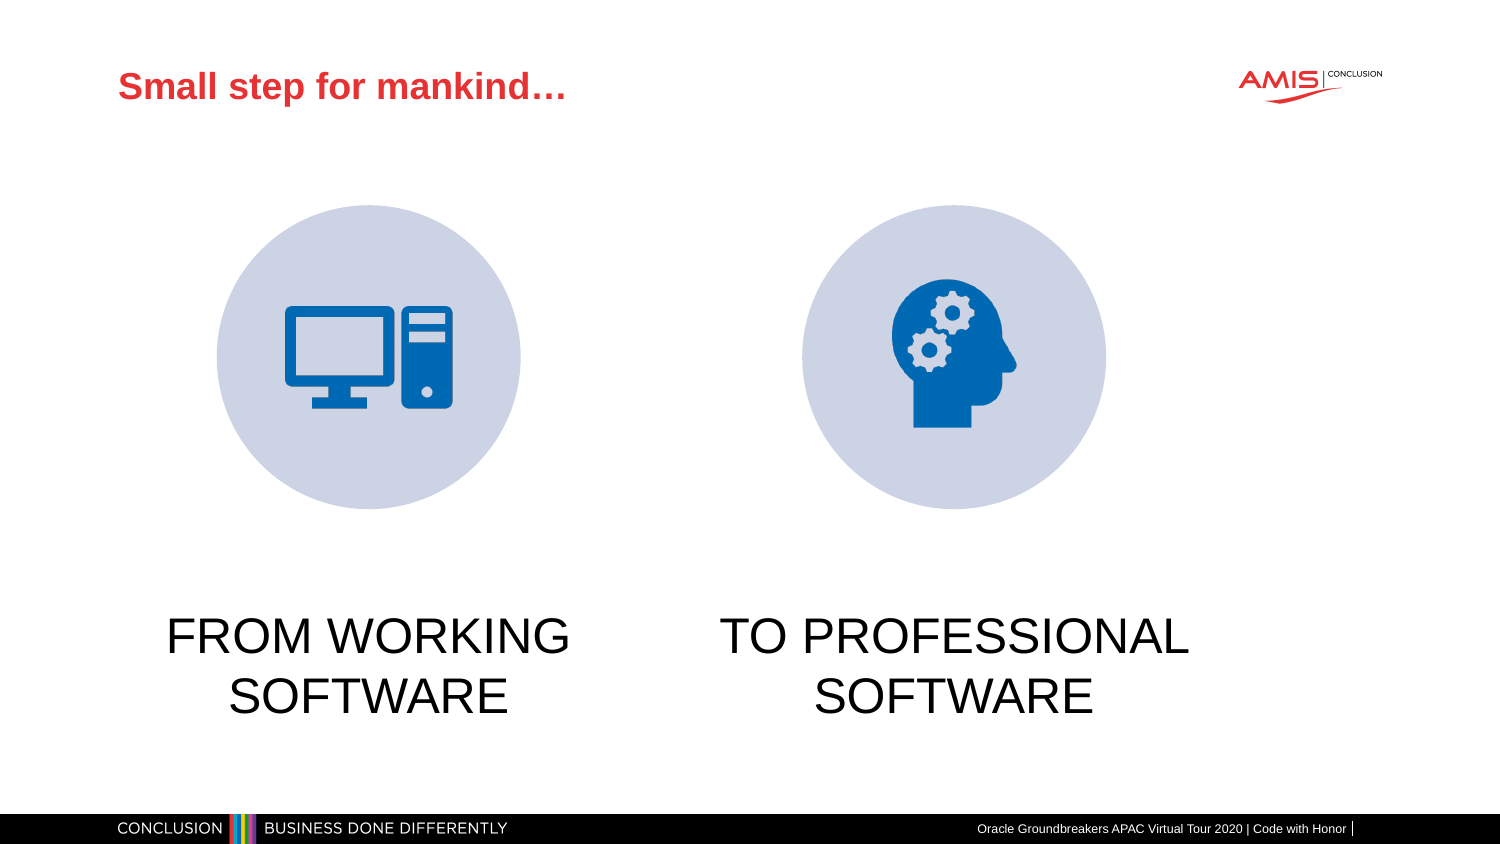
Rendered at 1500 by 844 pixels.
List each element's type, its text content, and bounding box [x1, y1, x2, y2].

title Small step for mankind… [118, 47, 1205, 130]
picture [1205, 59, 1388, 106]
picture [239, 814, 1500, 844]
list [118, 153, 1205, 774]
picture [0, 814, 236, 844]
footer Oracle Groundbreakers APAC Virtual Tour 2020 | Code with Honor [814, 820, 1347, 839]
